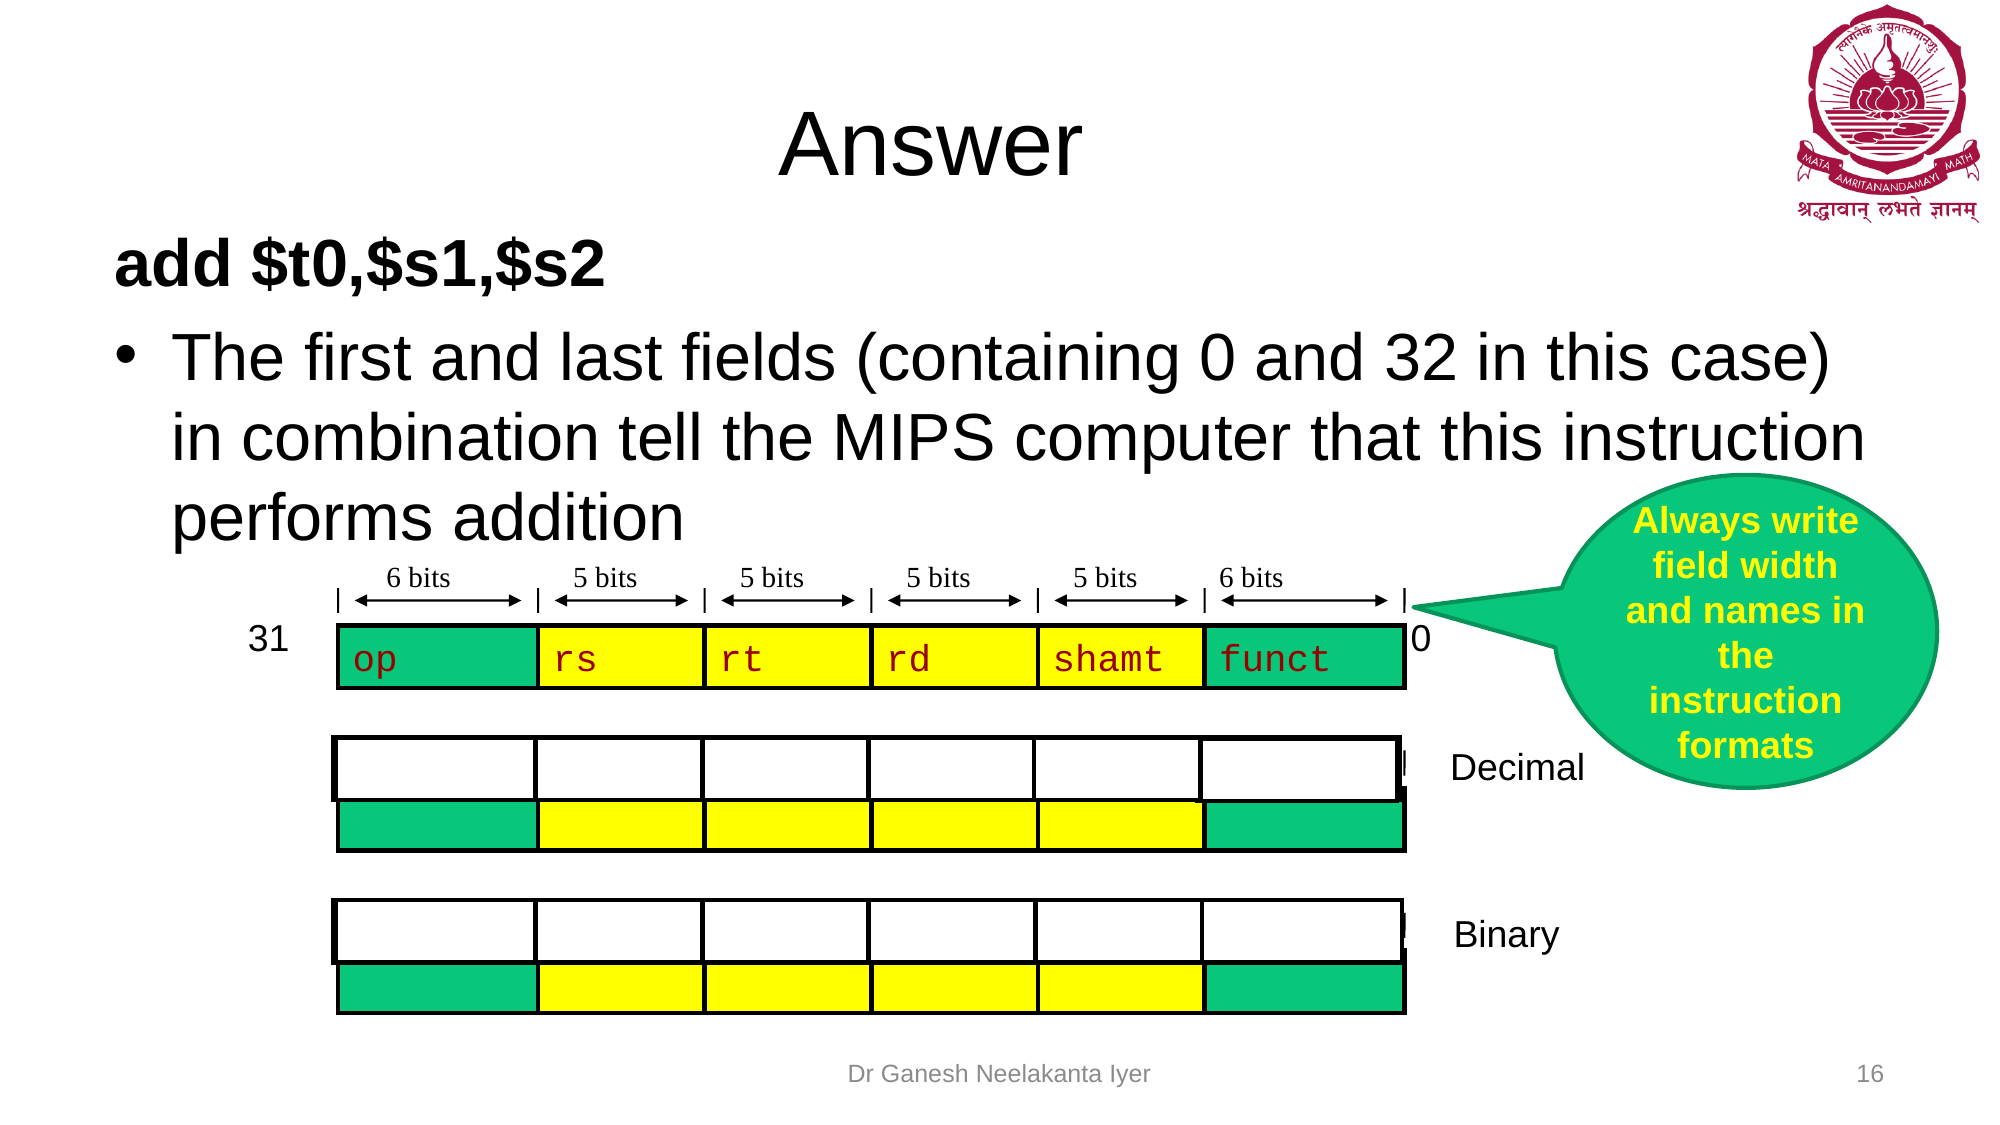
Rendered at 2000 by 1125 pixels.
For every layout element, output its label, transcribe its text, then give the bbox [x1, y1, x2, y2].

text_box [337, 550, 1405, 1014]
text_box Binary [1438, 902, 1575, 963]
text_box Always write field width and names in the instruction formats [1411, 472, 1940, 790]
text_box Decimal [1435, 735, 1601, 796]
picture [1776, 1, 2000, 225]
title Answer [99, 45, 1763, 212]
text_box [335, 737, 1403, 963]
slide_number 16 [1432, 1042, 1900, 1103]
footer Dr Ganesh Neelakanta Iyer [683, 1042, 1317, 1103]
text_box 31 [233, 606, 305, 667]
text_box 0 [1405, 606, 1447, 667]
list add $t0,$s1,$s2 The first and last fields (containing 0 and 32 in this case) in combination tell the MIPS computer that this instruction performs addition [99, 212, 1900, 956]
